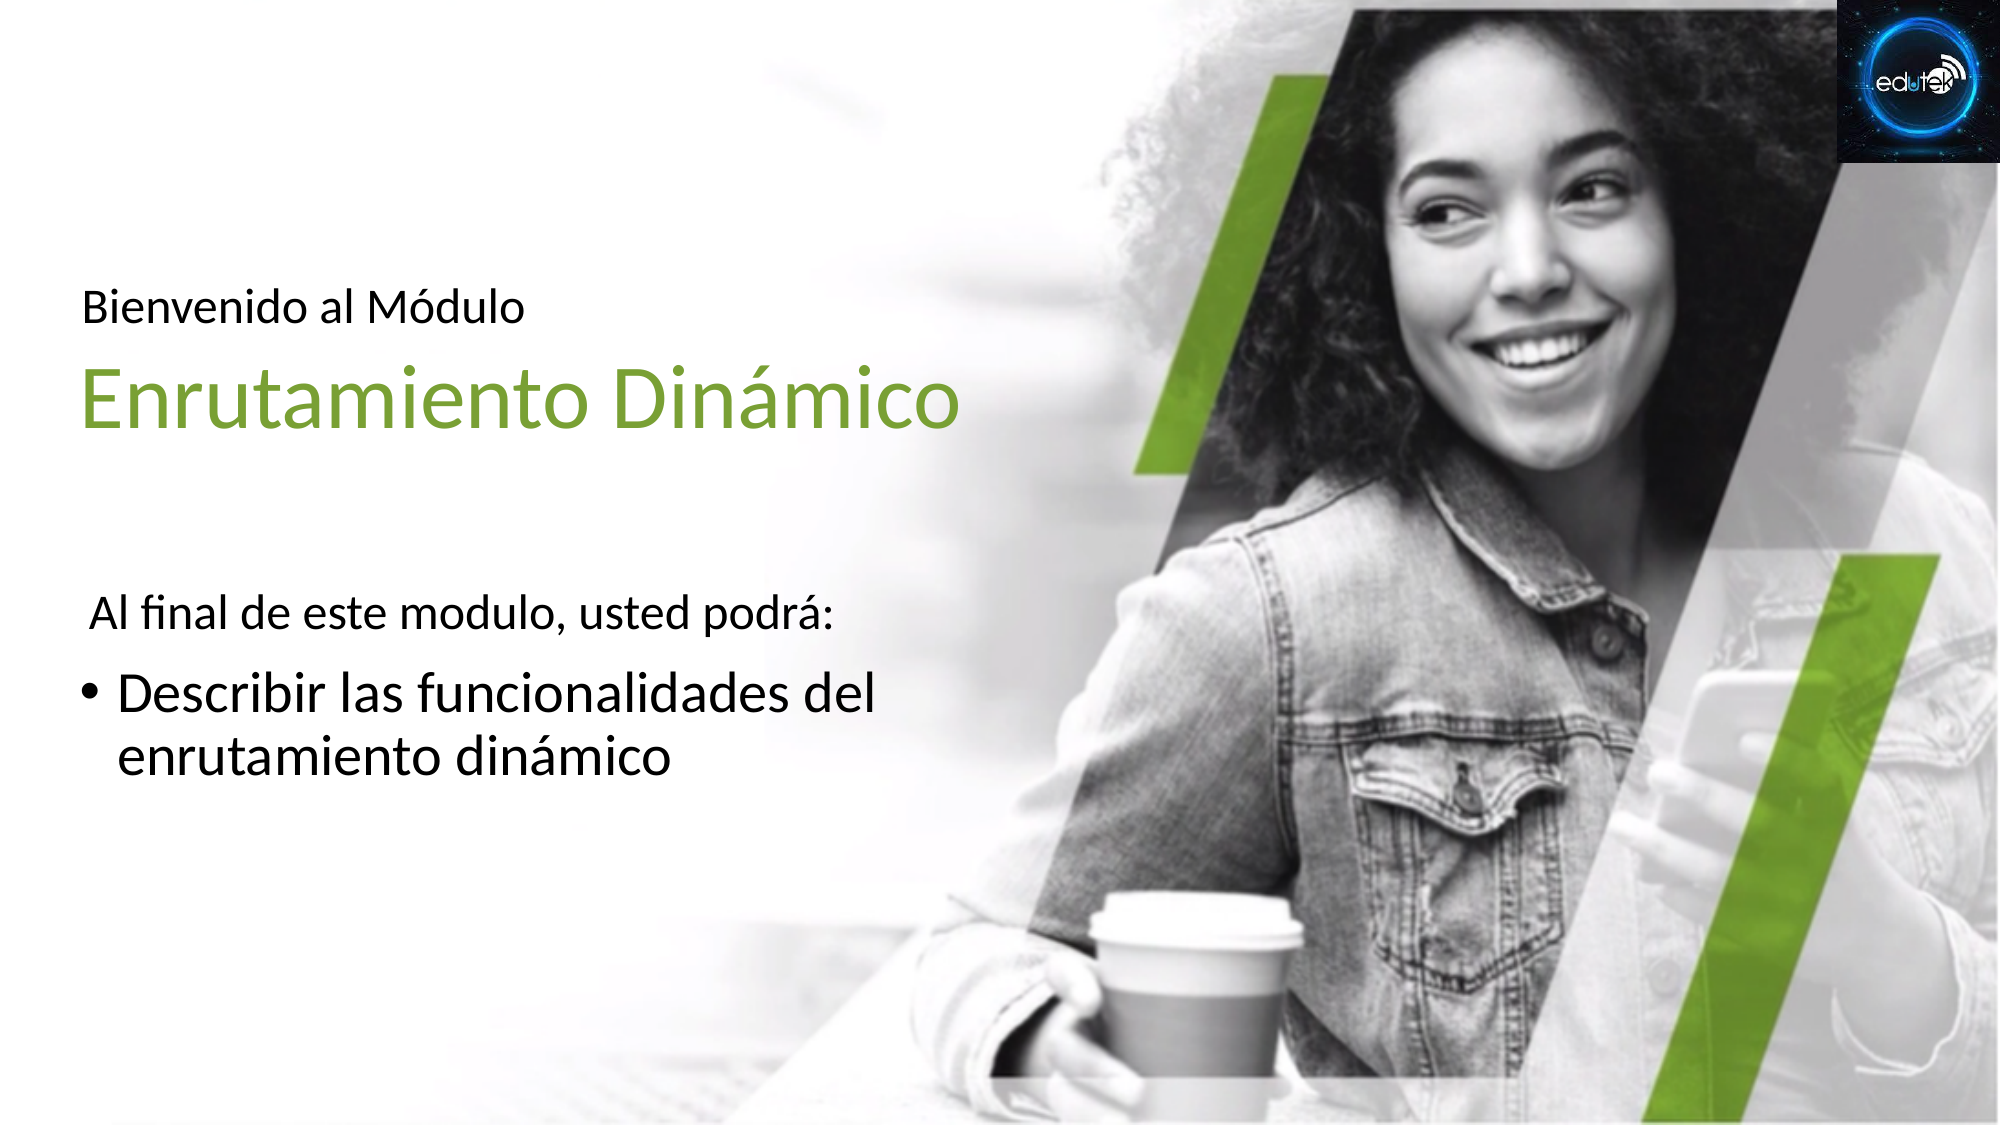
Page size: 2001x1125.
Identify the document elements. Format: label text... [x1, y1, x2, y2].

list Describir las funcionalidades del enrutamiento dinámico [64, 655, 1122, 974]
title Enrutamiento Dinámico [64, 341, 1158, 565]
picture [111, 0, 2000, 1125]
